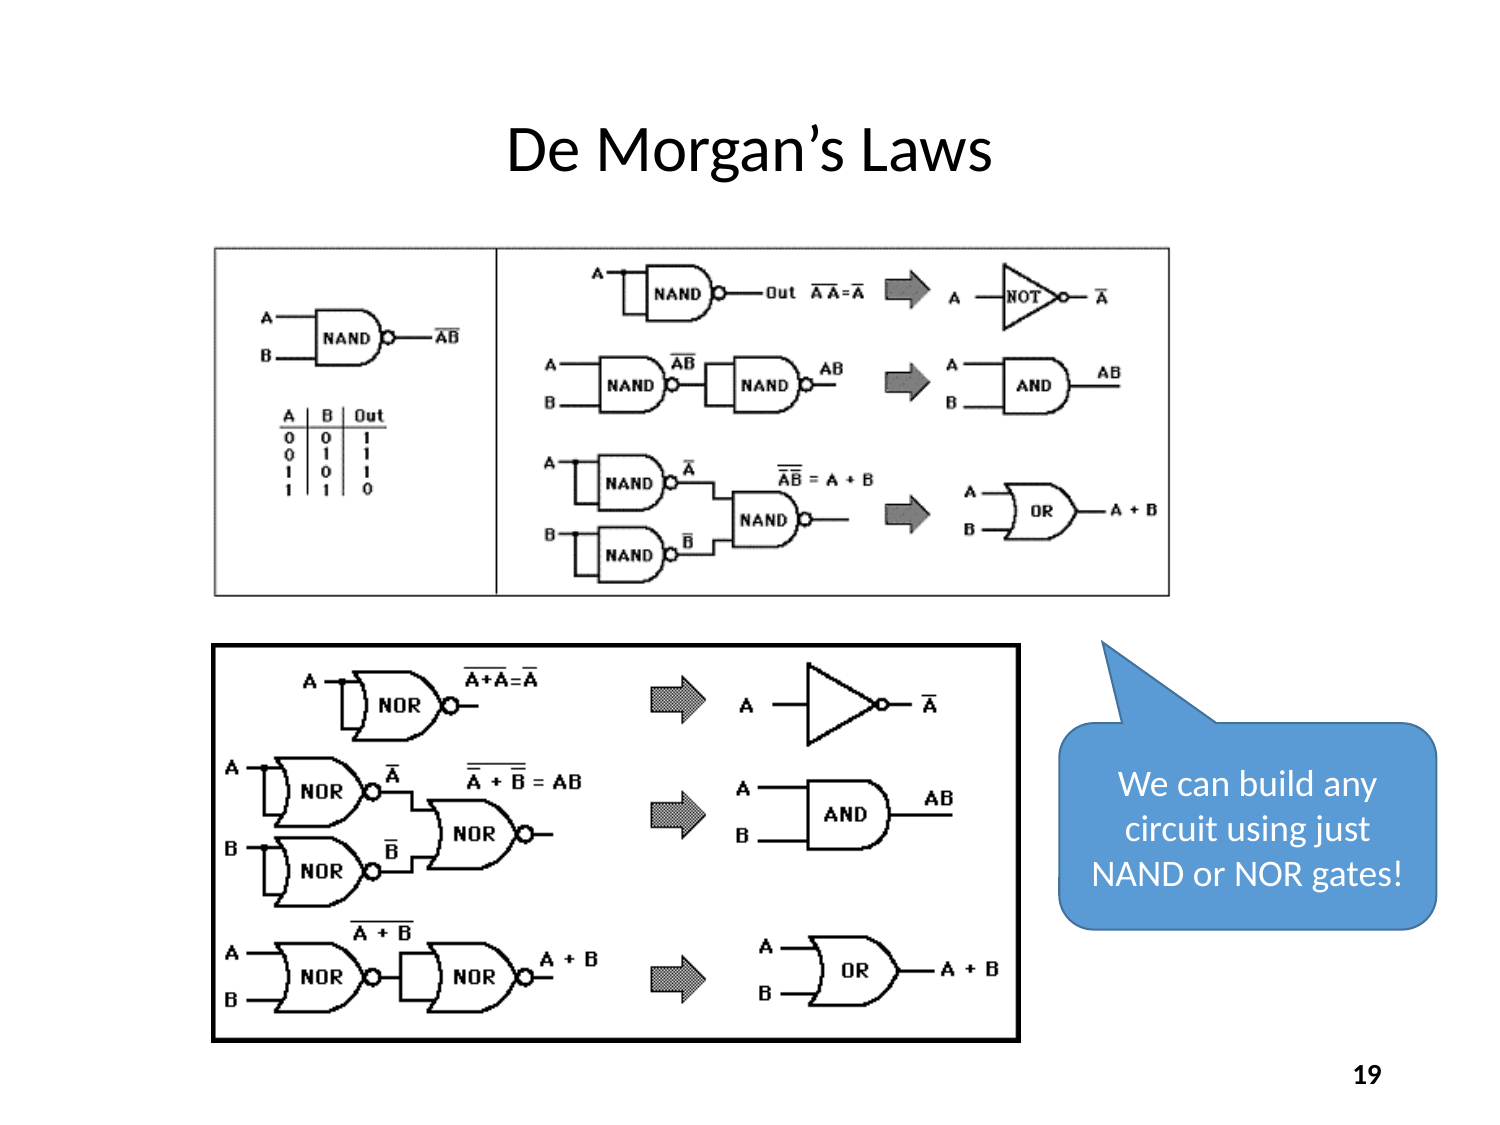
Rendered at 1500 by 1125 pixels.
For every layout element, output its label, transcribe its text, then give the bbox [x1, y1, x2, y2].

picture [211, 240, 1175, 611]
picture [211, 643, 1021, 1043]
text_box We can build any circuit using just NAND or NOR gates! [1058, 639, 1438, 931]
title De Morgan’s Laws [103, 59, 1397, 241]
slide_number 19 [1059, 1042, 1397, 1103]
